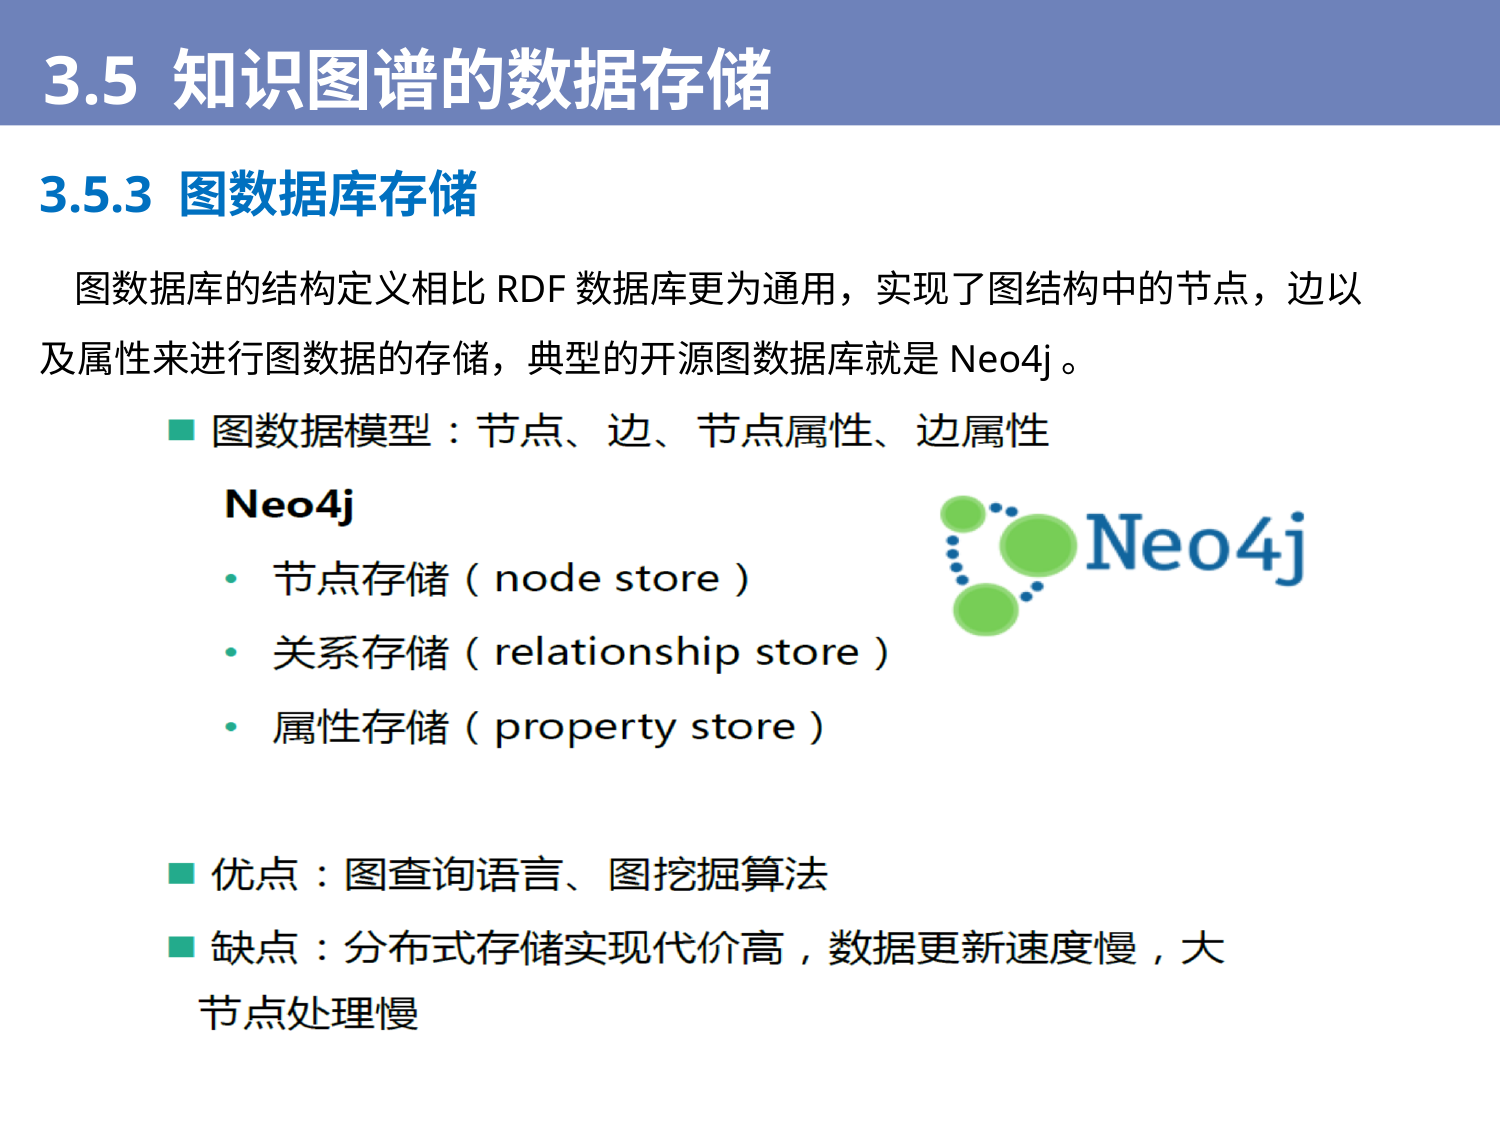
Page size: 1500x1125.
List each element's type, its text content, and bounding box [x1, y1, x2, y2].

picture [149, 408, 1306, 1038]
text_box 3.5 知识图谱的数据存储 [0, 0, 1500, 126]
text_box 3.5.3 图数据库存储 图数据库的结构定义相比RDF数据库更为通用，实现了图结构中的节点，边以及属性来进行图数据的存储，典型的开源图数据库就是Neo4j。 [24, 125, 1410, 388]
